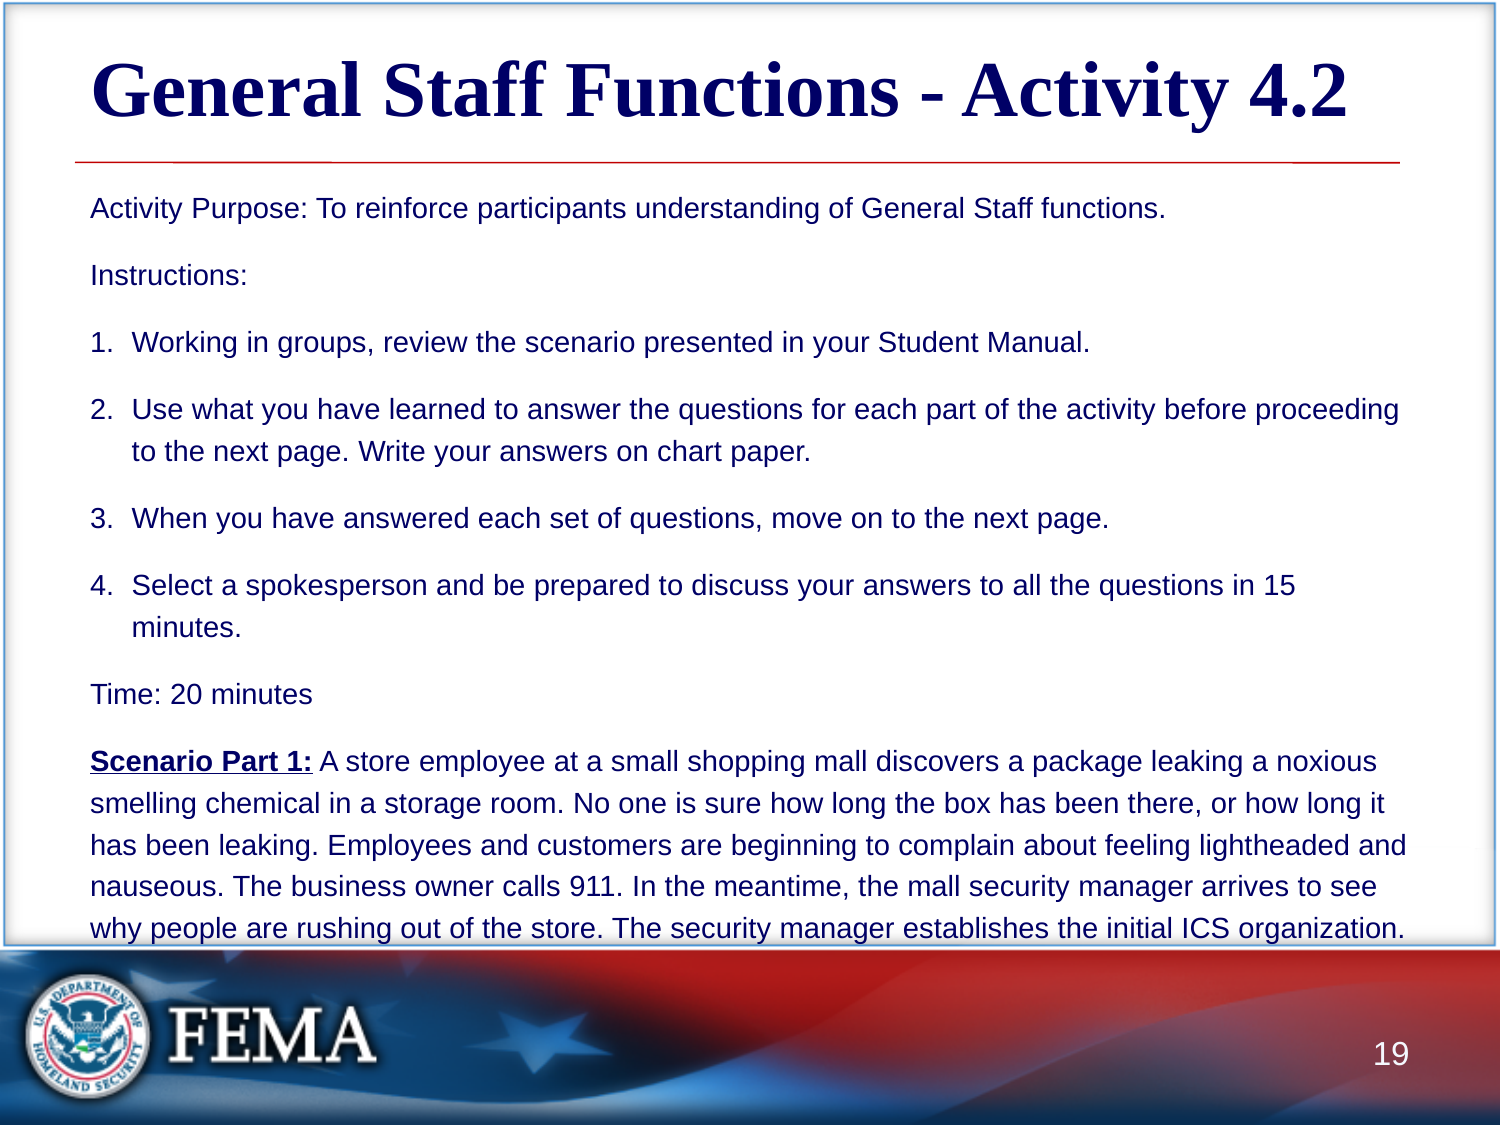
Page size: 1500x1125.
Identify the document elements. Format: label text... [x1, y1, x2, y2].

slide_number 19 [1074, 1024, 1425, 1103]
picture [0, 0, 1500, 1125]
list Activity Purpose: To reinforce participants understanding of General Staff functions. Instructions: Working in groups, review the scenario presented in your Student Manual. Use what you have learned to answer the questions for each part of the activity before proceeding to the next page. Write your answers on chart paper. When you have answered each set of questions, move on to the next page. Select a spokesperson and be prepared to discuss your answers to all the questions in 15 minutes. Time: 20 minutes Scenario Part 1: A store employee at a small shopping mall discovers a package leaking a noxious smelling chemical in a storage room. No one is sure how long the box has been there, or how long it has been leaking. Employees and customers are beginning to complain about feeling lightheaded and nauseous. The business owner calls 911. In the meantime, the mall security manager arrives to see why people are rushing out of the store. The security manager establishes the initial ICS organization. [75, 175, 1425, 938]
title General Staff Functions - Activity 4.2 [75, 32, 1425, 138]
